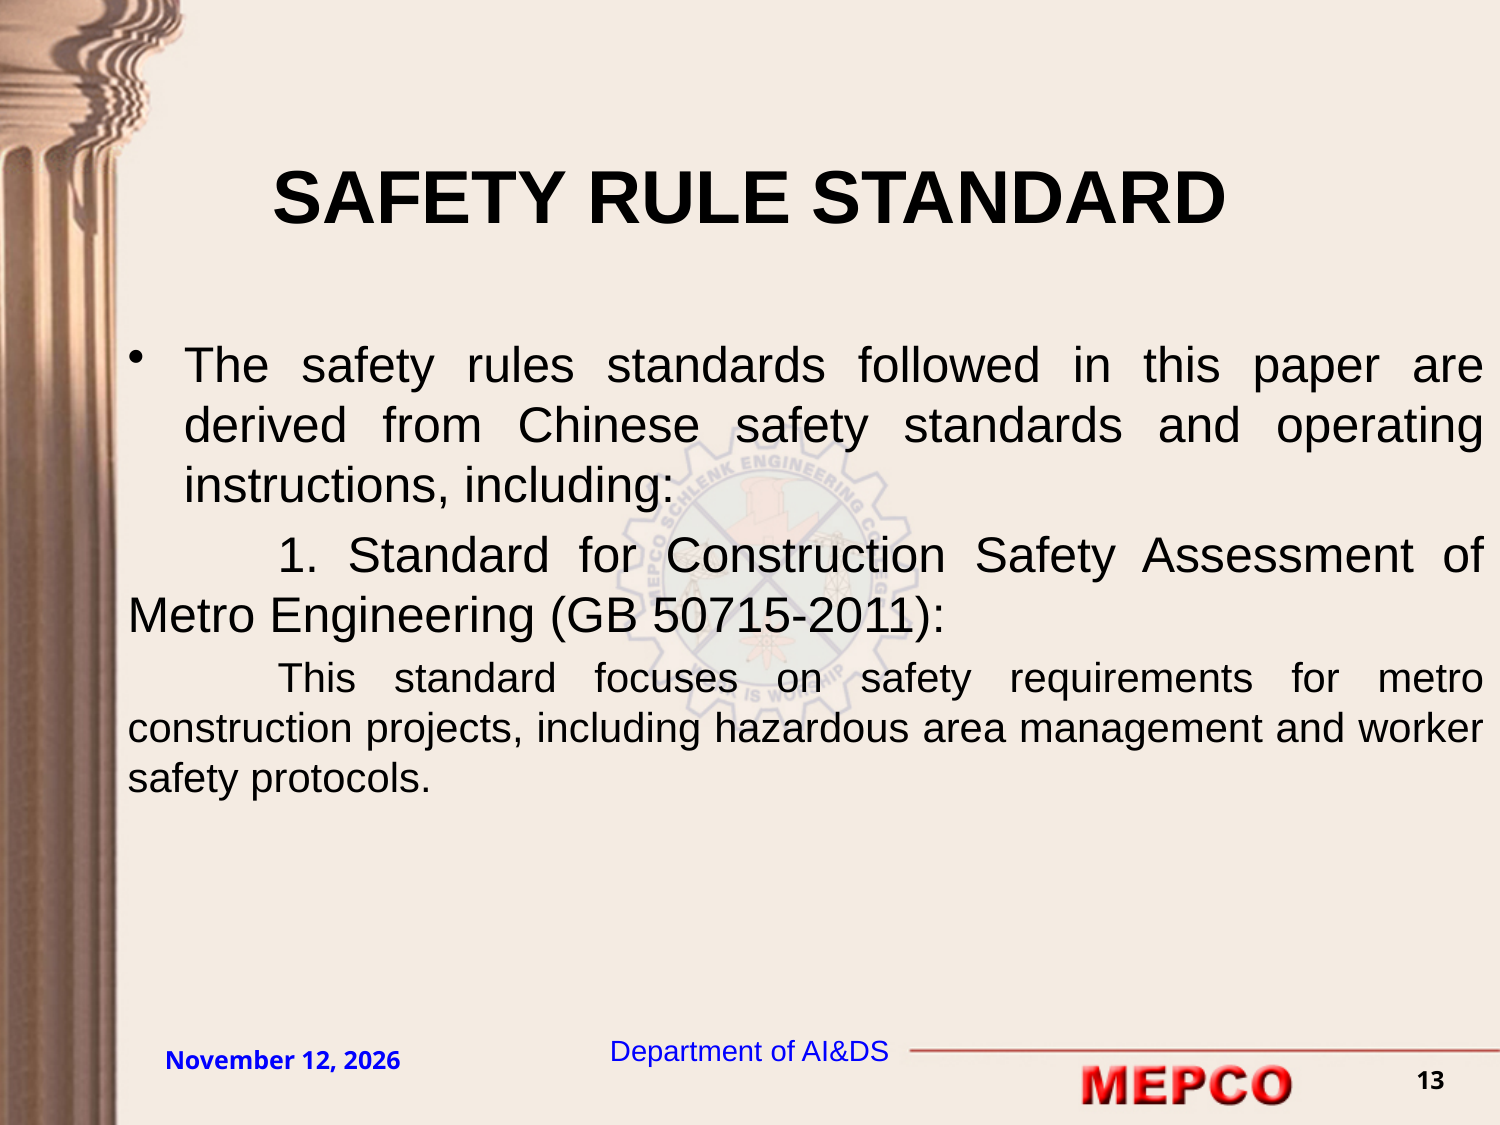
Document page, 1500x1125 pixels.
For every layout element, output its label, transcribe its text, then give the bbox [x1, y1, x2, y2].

list The safety rules standards followed in this paper are derived from Chinese safety standards and operating instructions, including: 1. Standard for Construction Safety Assessment of Metro Engineering (GB 50715-2011): This standard focuses on safety requirements for metro construction projects, including hazardous area management and worker safety protocols. [112, 324, 1500, 1000]
picture [0, 0, 1500, 1125]
footer Department of AI&DS [512, 1024, 988, 1101]
title SAFETY RULE STANDARD [112, 99, 1388, 288]
